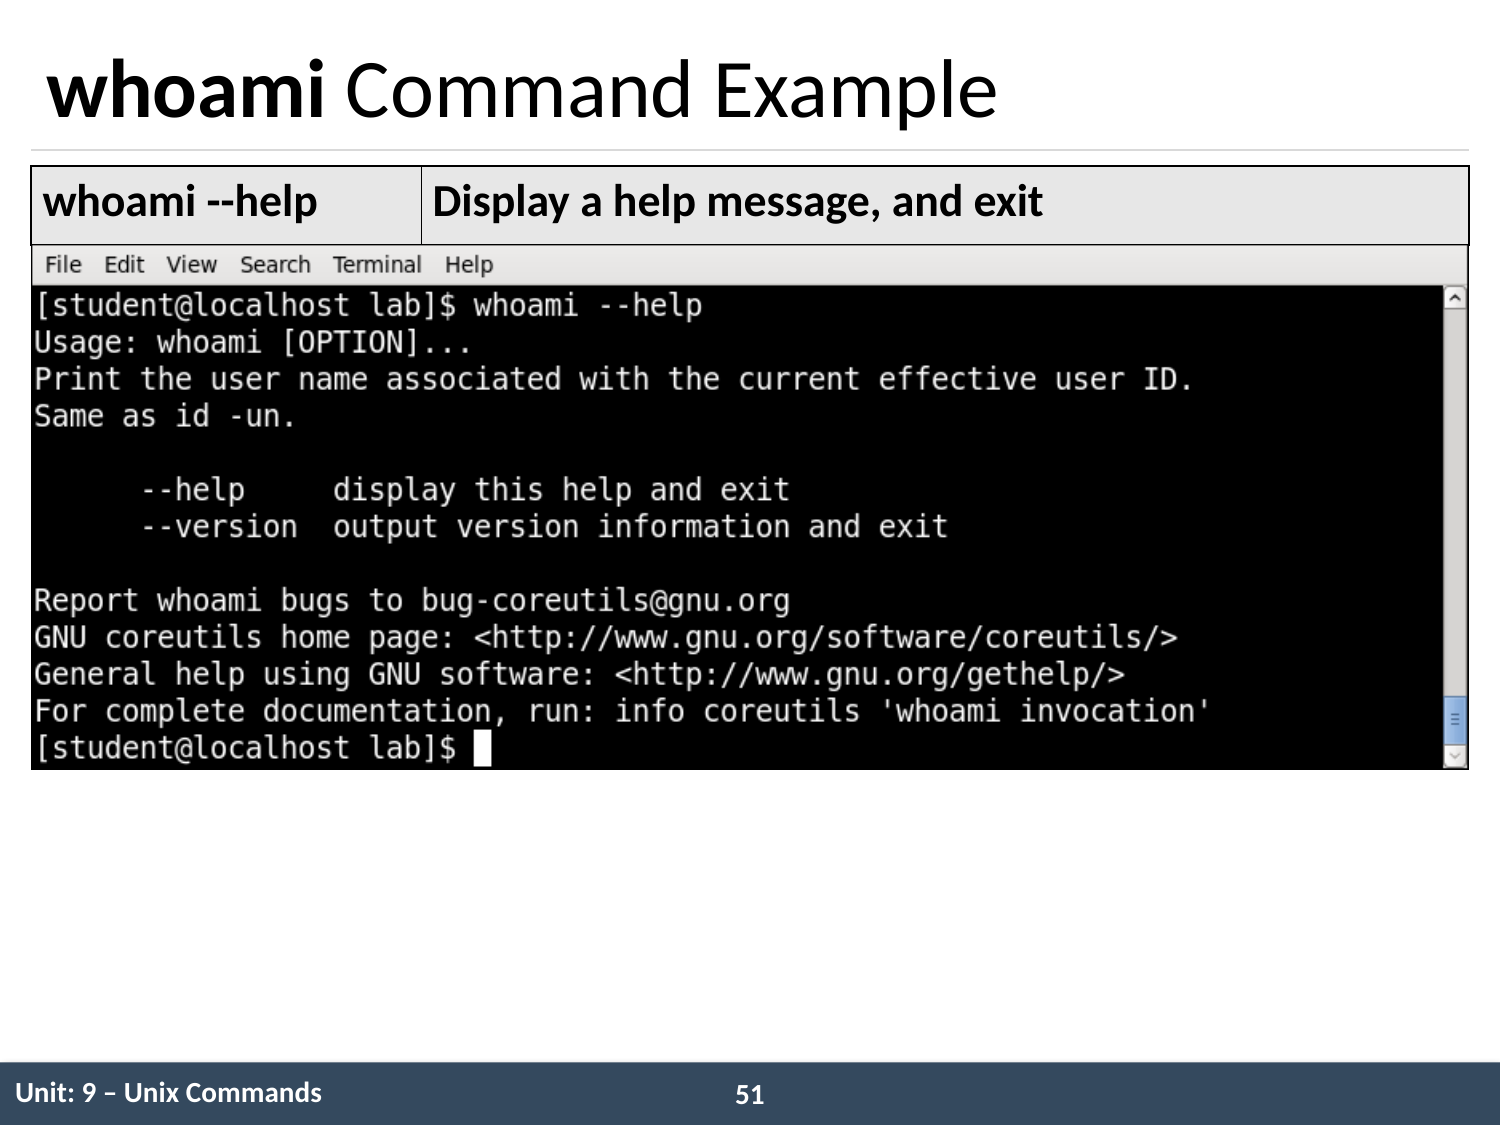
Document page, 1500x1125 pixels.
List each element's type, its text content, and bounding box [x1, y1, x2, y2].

title whoami Command Example [31, 17, 1469, 150]
table_header Display a help message, and exit [422, 167, 1468, 244]
list [49, 156, 1488, 1032]
table_header whoami --help [32, 167, 421, 243]
picture [30, 244, 1469, 771]
